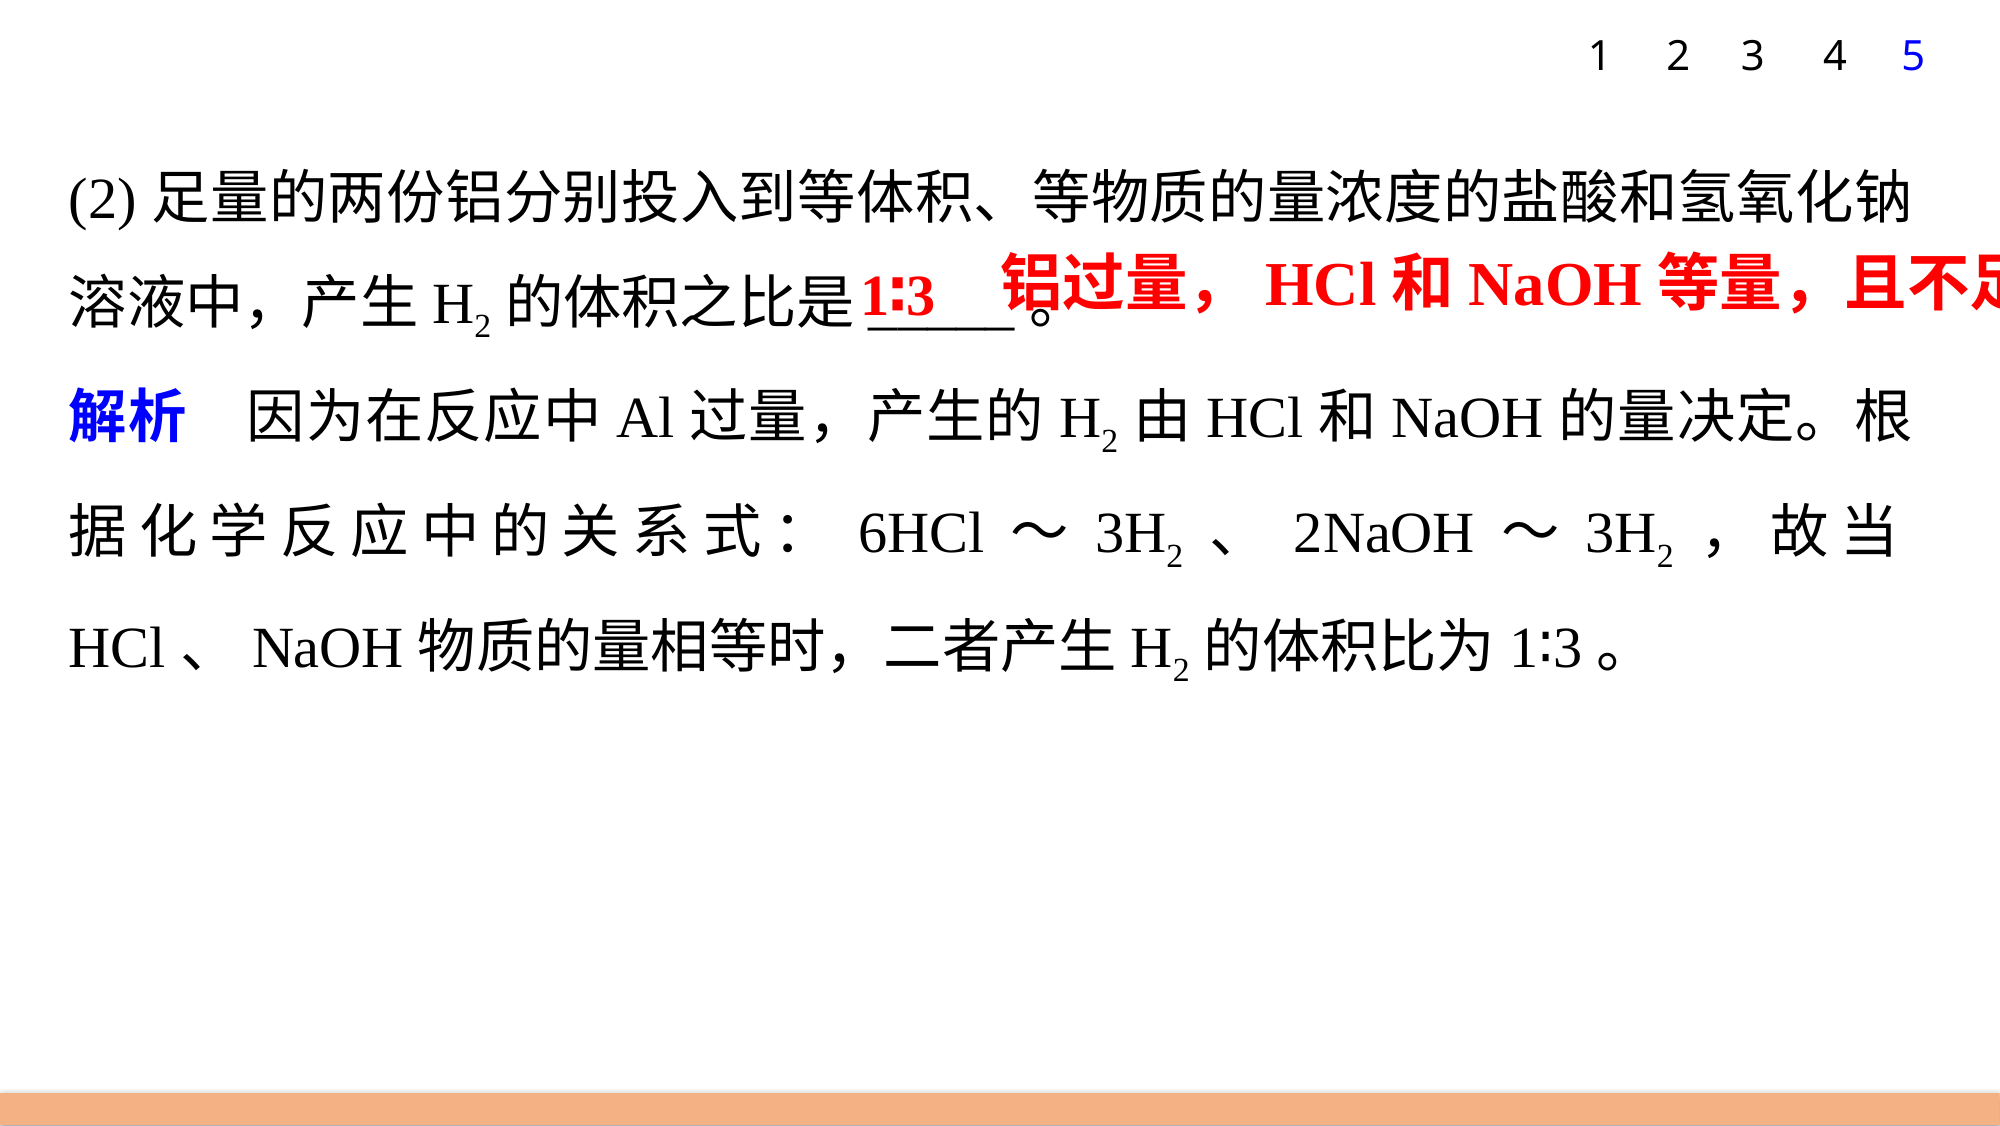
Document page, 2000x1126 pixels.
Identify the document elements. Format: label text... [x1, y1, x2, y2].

text_box 5 [1880, 6, 1946, 101]
text_box 4 [1802, 6, 1868, 101]
text_box [0, 1092, 2000, 1126]
text_box 2 [1649, 6, 1711, 101]
text_box 1 [1566, 6, 1632, 101]
text_box 1∶3 [845, 249, 951, 335]
text_box (2)足量的两份铝分别投入到等体积、等物质的量浓度的盐酸和氢氧化钠溶液中，产生H2的体积之比是_____。 解析 因为在反应中Al过量，产生的H2由HCl和NaOH的量决定。根据化学反应中的关系式：6HCl～3H2、2NaOH～3H2，故当HCl、NaOH物质的量相等时，二者产生H2的体积比为1∶3。 [48, 105, 1933, 699]
text_box 铝过量，HCl和NaOH等量，且不足 [985, 235, 2000, 326]
text_box 3 [1727, 6, 1785, 101]
